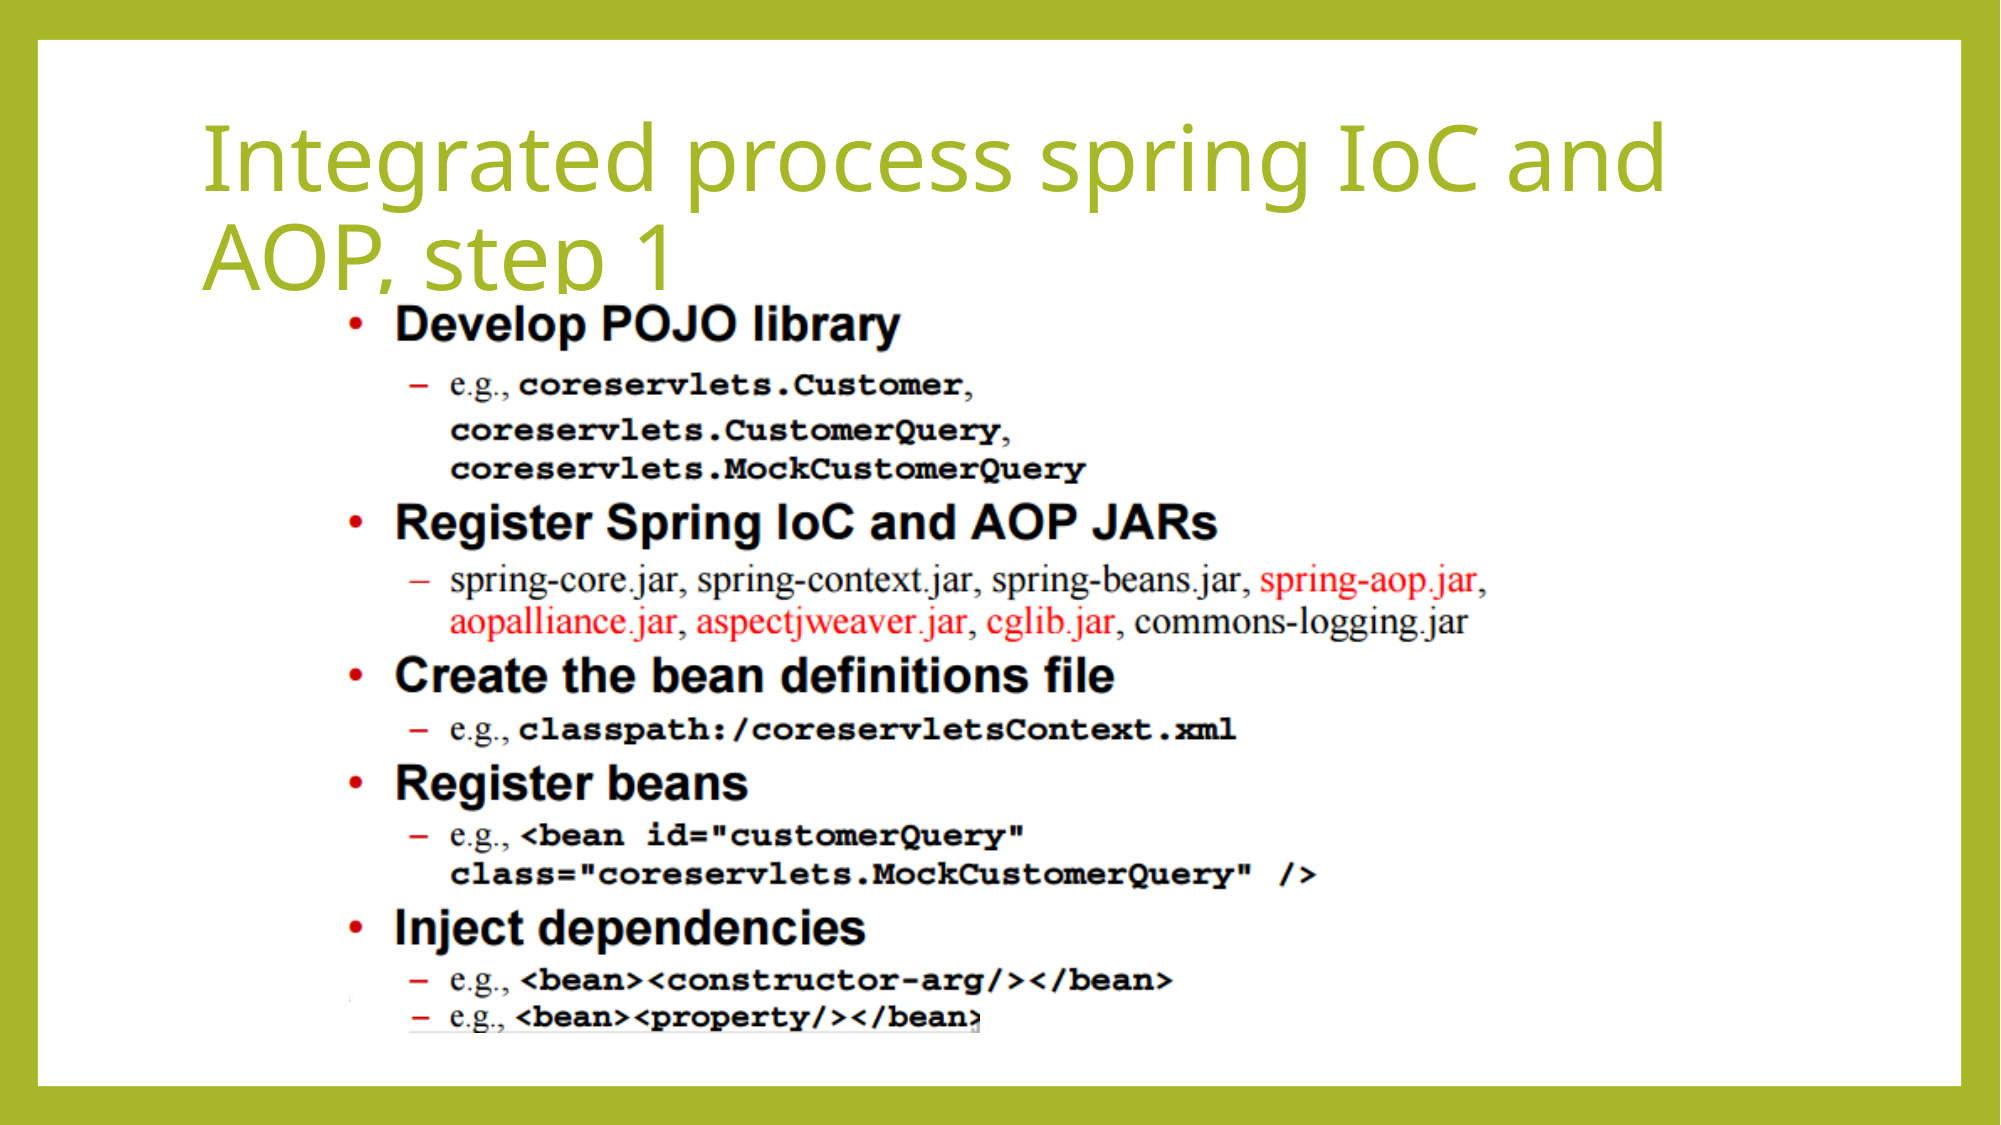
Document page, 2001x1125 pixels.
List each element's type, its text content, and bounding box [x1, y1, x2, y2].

title Integrated process spring IoC and AOP, step 1 [187, 99, 1808, 323]
picture [349, 293, 1501, 1033]
